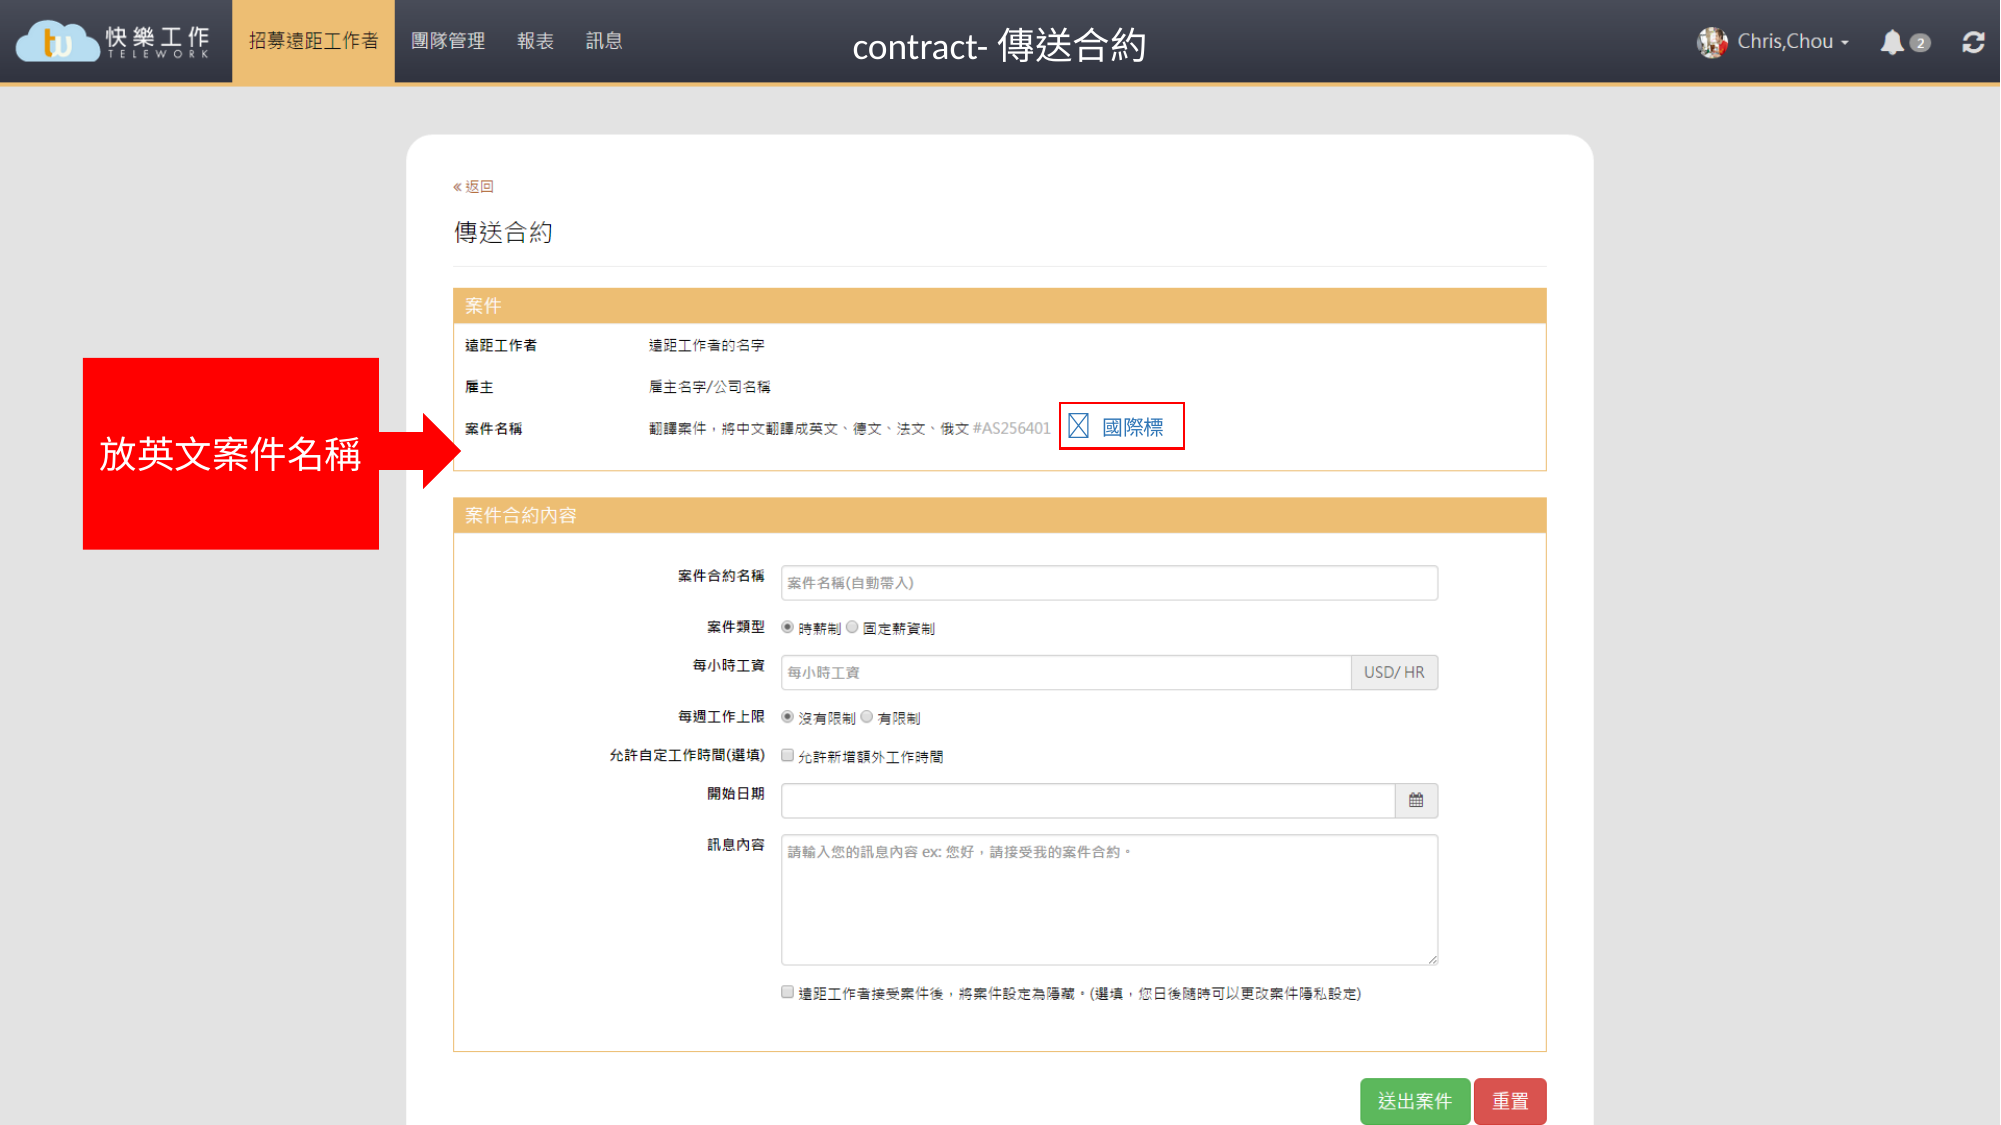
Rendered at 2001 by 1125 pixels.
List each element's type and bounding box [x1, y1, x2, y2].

picture [0, 0, 2000, 1125]
text_box [1010, 397, 1221, 454]
